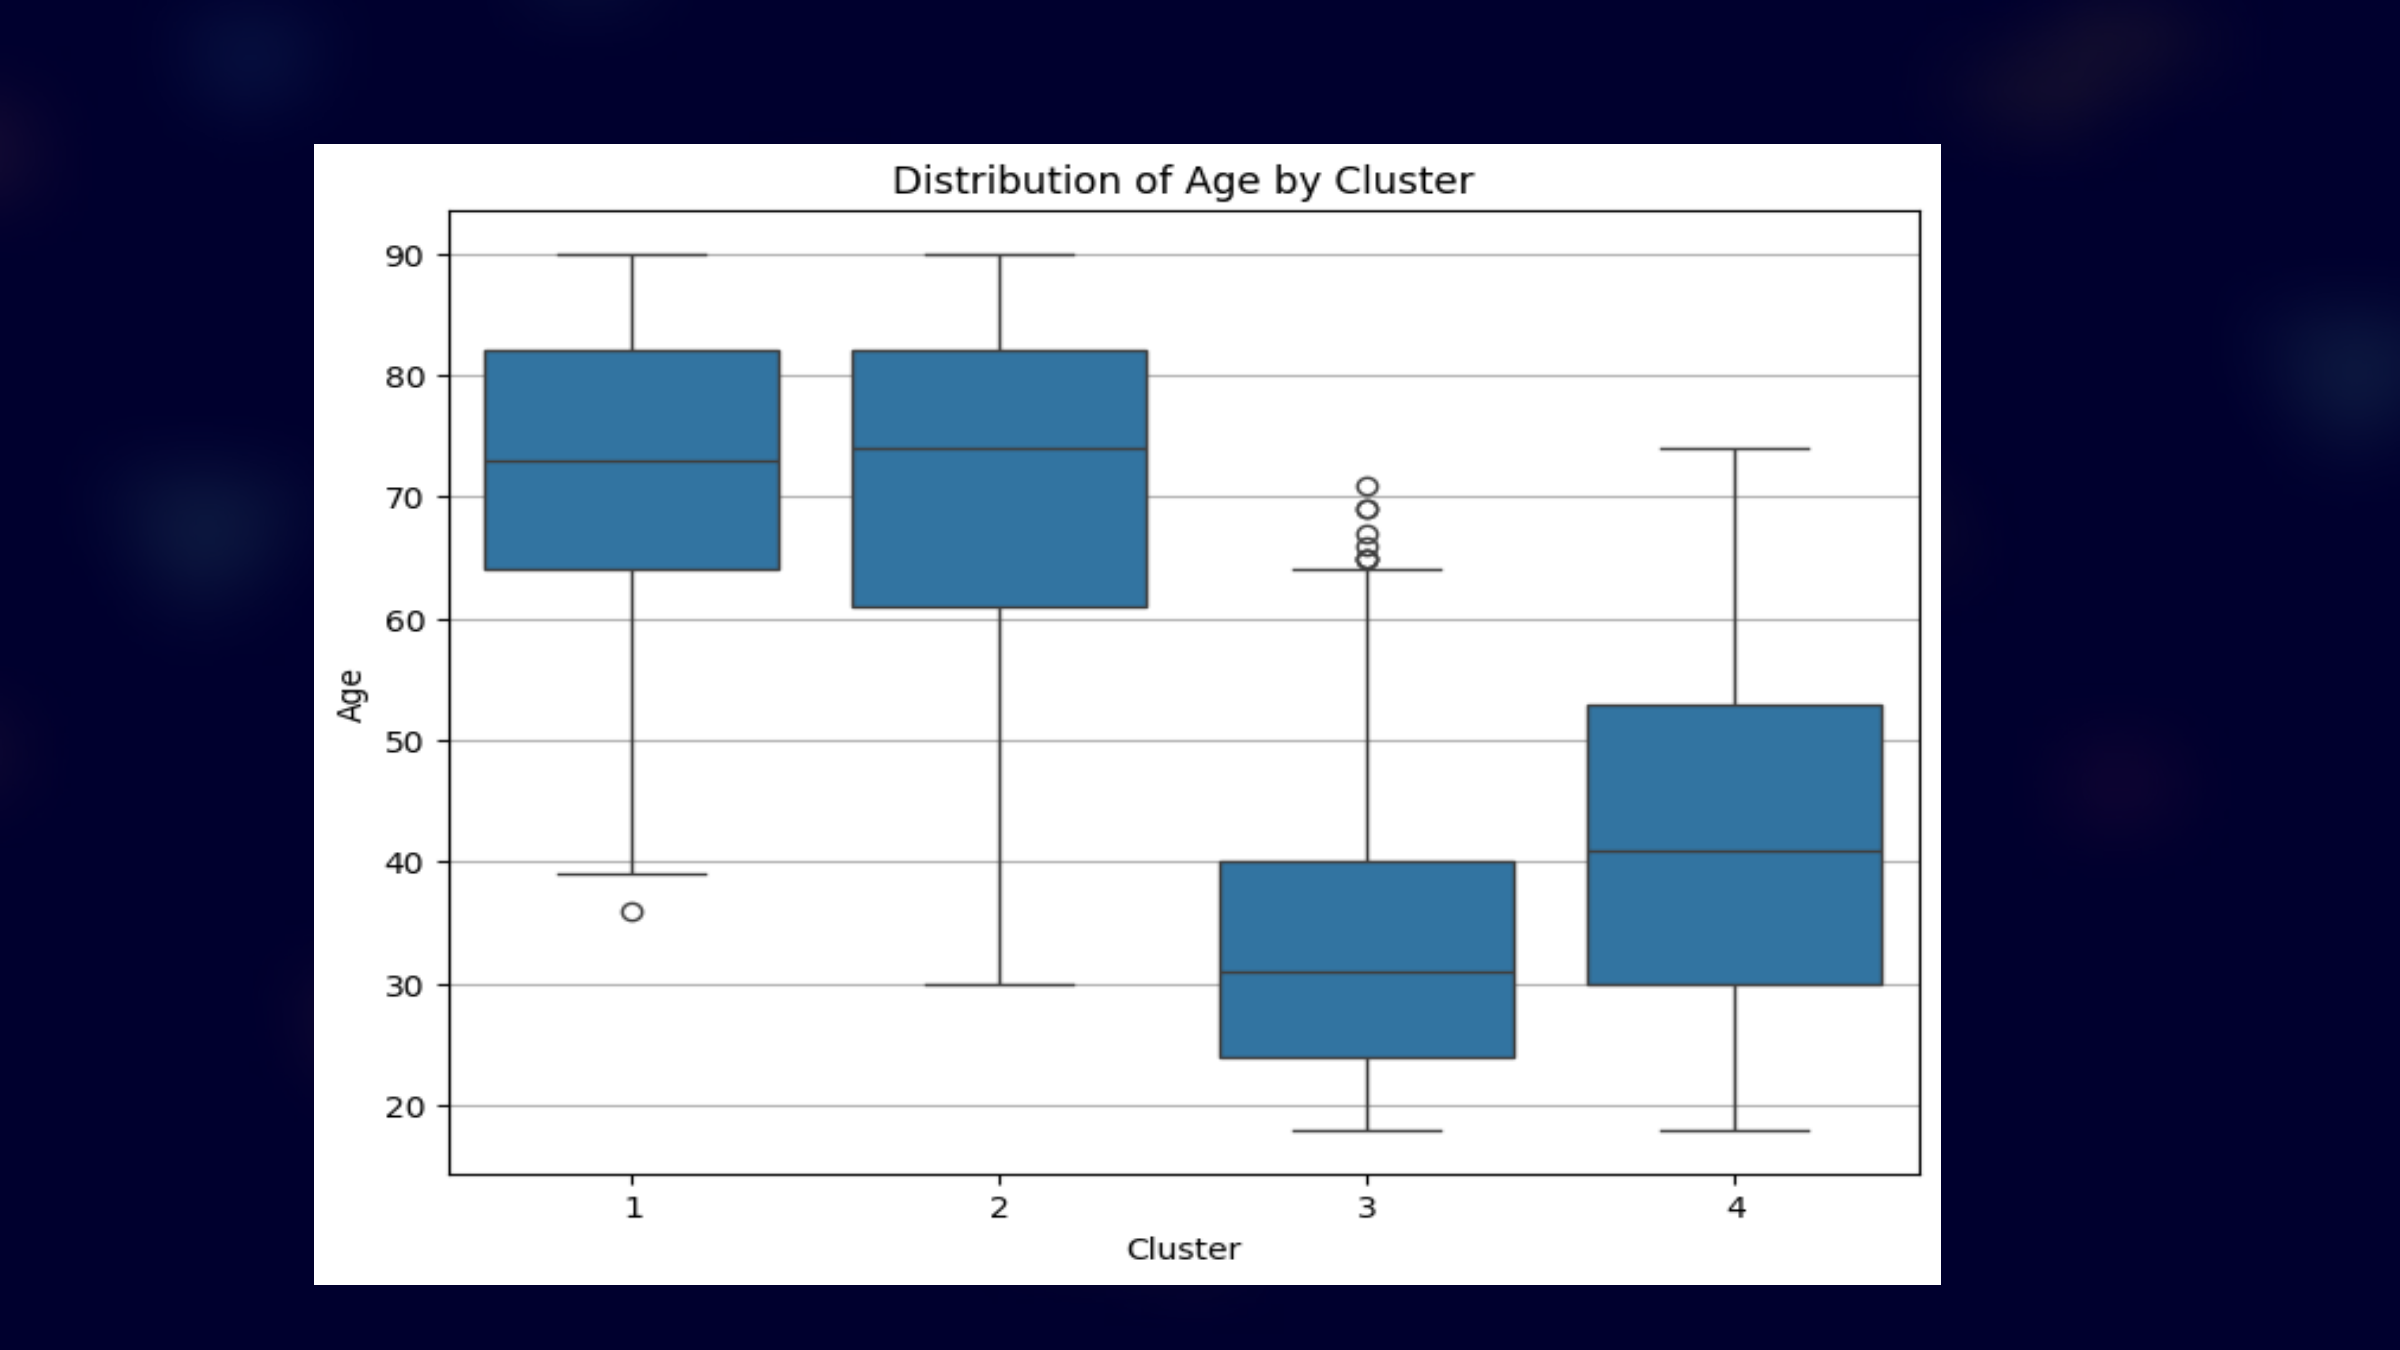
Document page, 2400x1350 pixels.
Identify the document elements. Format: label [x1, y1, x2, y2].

picture [314, 144, 1941, 1286]
